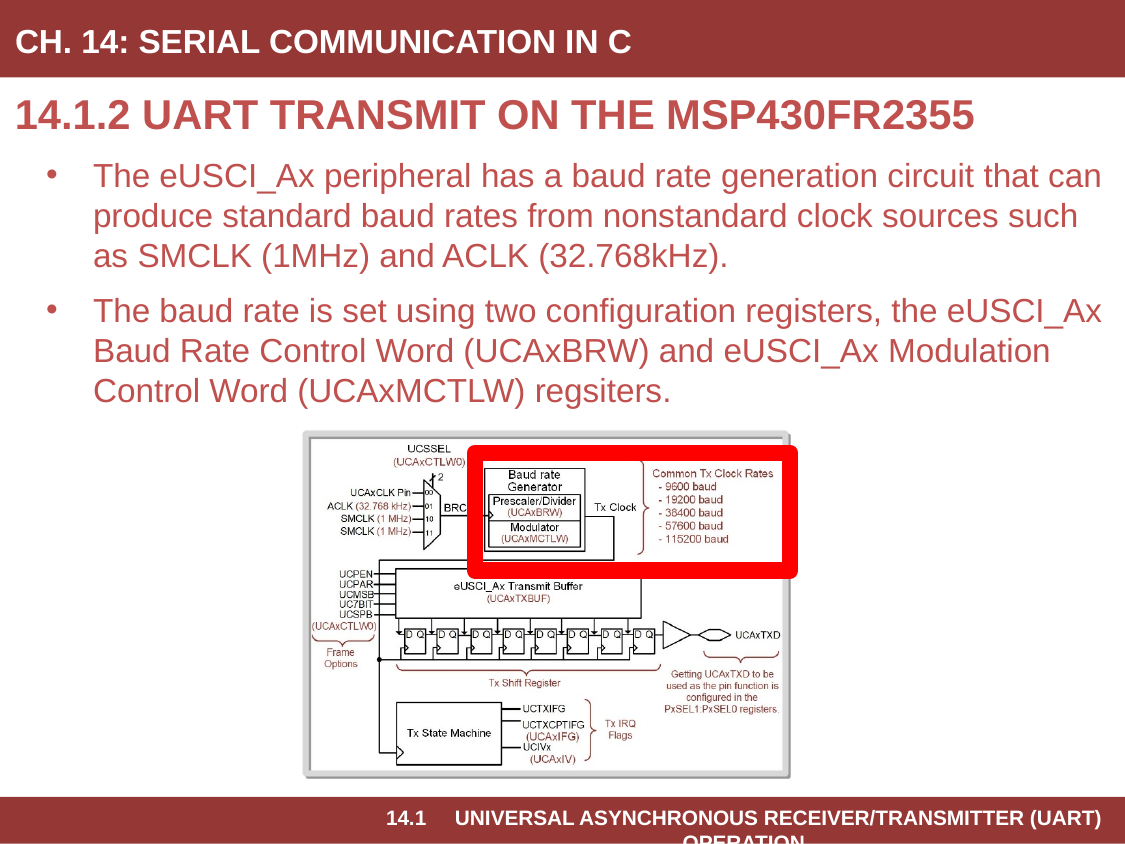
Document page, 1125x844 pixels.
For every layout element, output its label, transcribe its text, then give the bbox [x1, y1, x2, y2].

subtitle 14.1 Universal Asynchronous Receiver/Transmitter (UART) Operation [362, 796, 1125, 844]
picture [301, 430, 791, 780]
text_box The eUSCI_Ax peripheral has a baud rate generation circuit that can produce standard baud rates from nonstandard clock sources such as SMCLK (1MHz) and ACLK (32.768kHz). The baud rate is set using two configuration registers, the eUSCI_Ax Baud Rate Control Word (UCAxBRW) and eUSCI_Ax Modulation Control Word (UCAxMCTLW) regsiters. [31, 146, 1125, 620]
title Ch. 14: Serial Communication in C [0, 1, 1125, 78]
text_box [0, 795, 1125, 844]
text_box 14.1.2 UART Transmit on the MSP430FR2355 [0, 80, 1088, 146]
